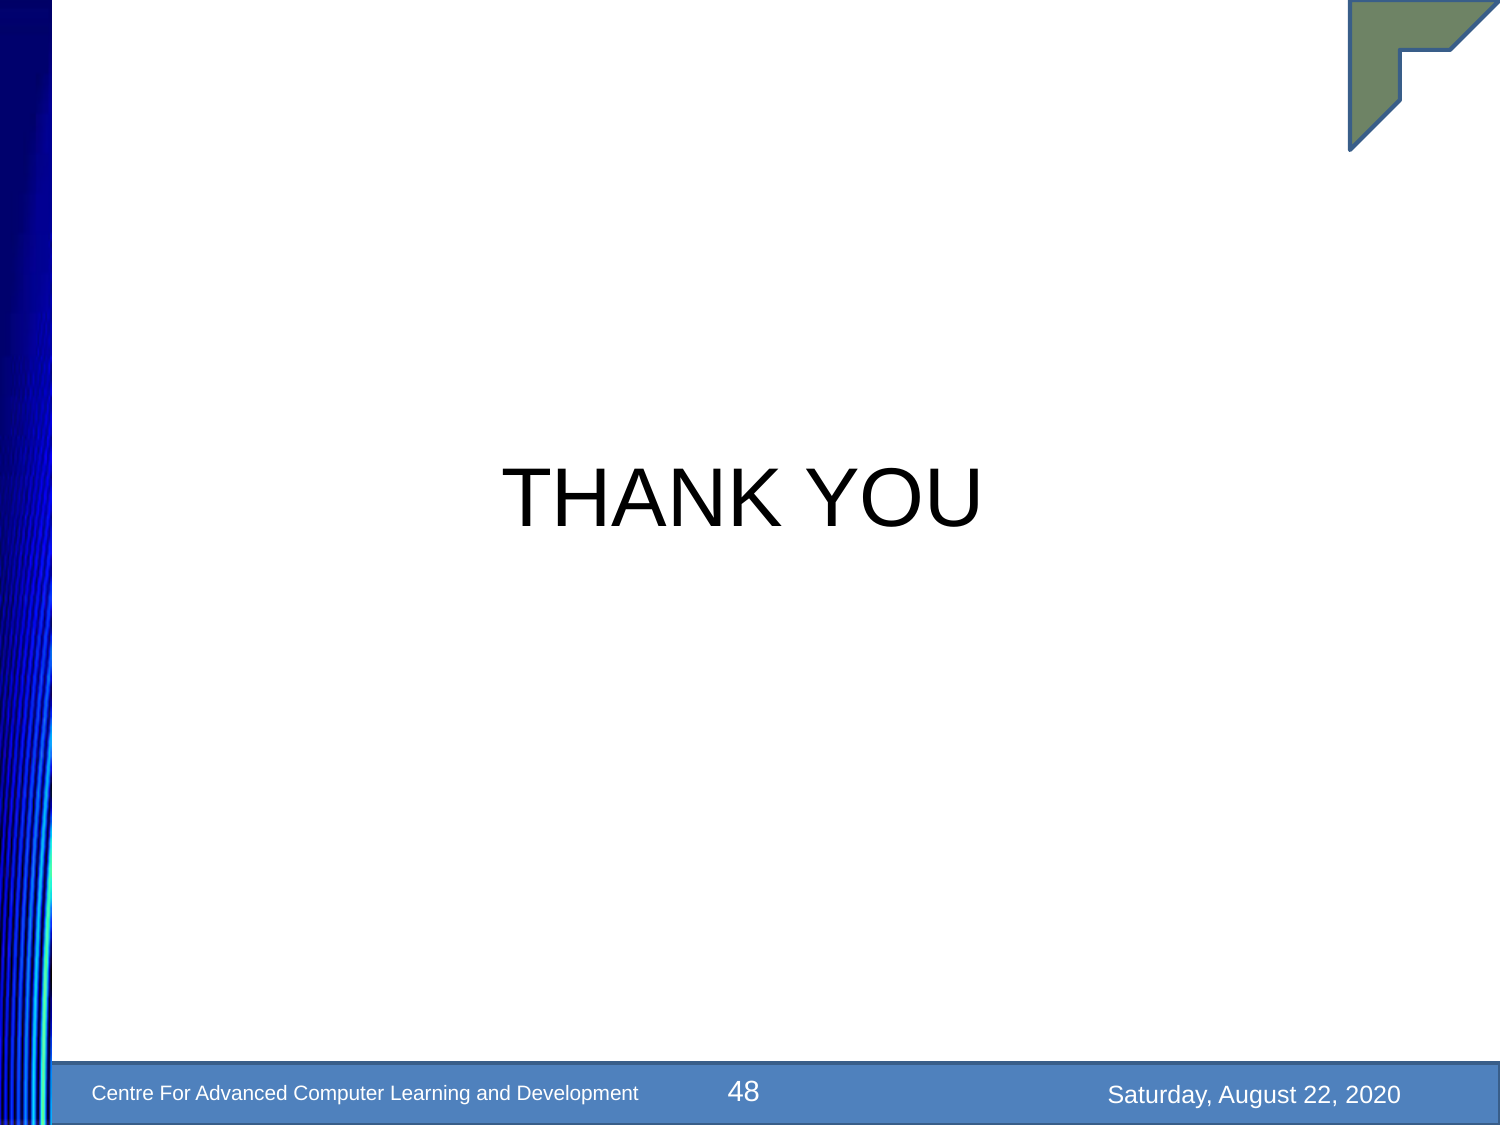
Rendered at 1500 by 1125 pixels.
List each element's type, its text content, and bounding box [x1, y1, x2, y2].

picture [0, 0, 52, 1125]
text_box THANK YOU [486, 435, 1158, 551]
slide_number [1092, 1071, 1500, 1125]
slide_number 48 [712, 1065, 800, 1125]
